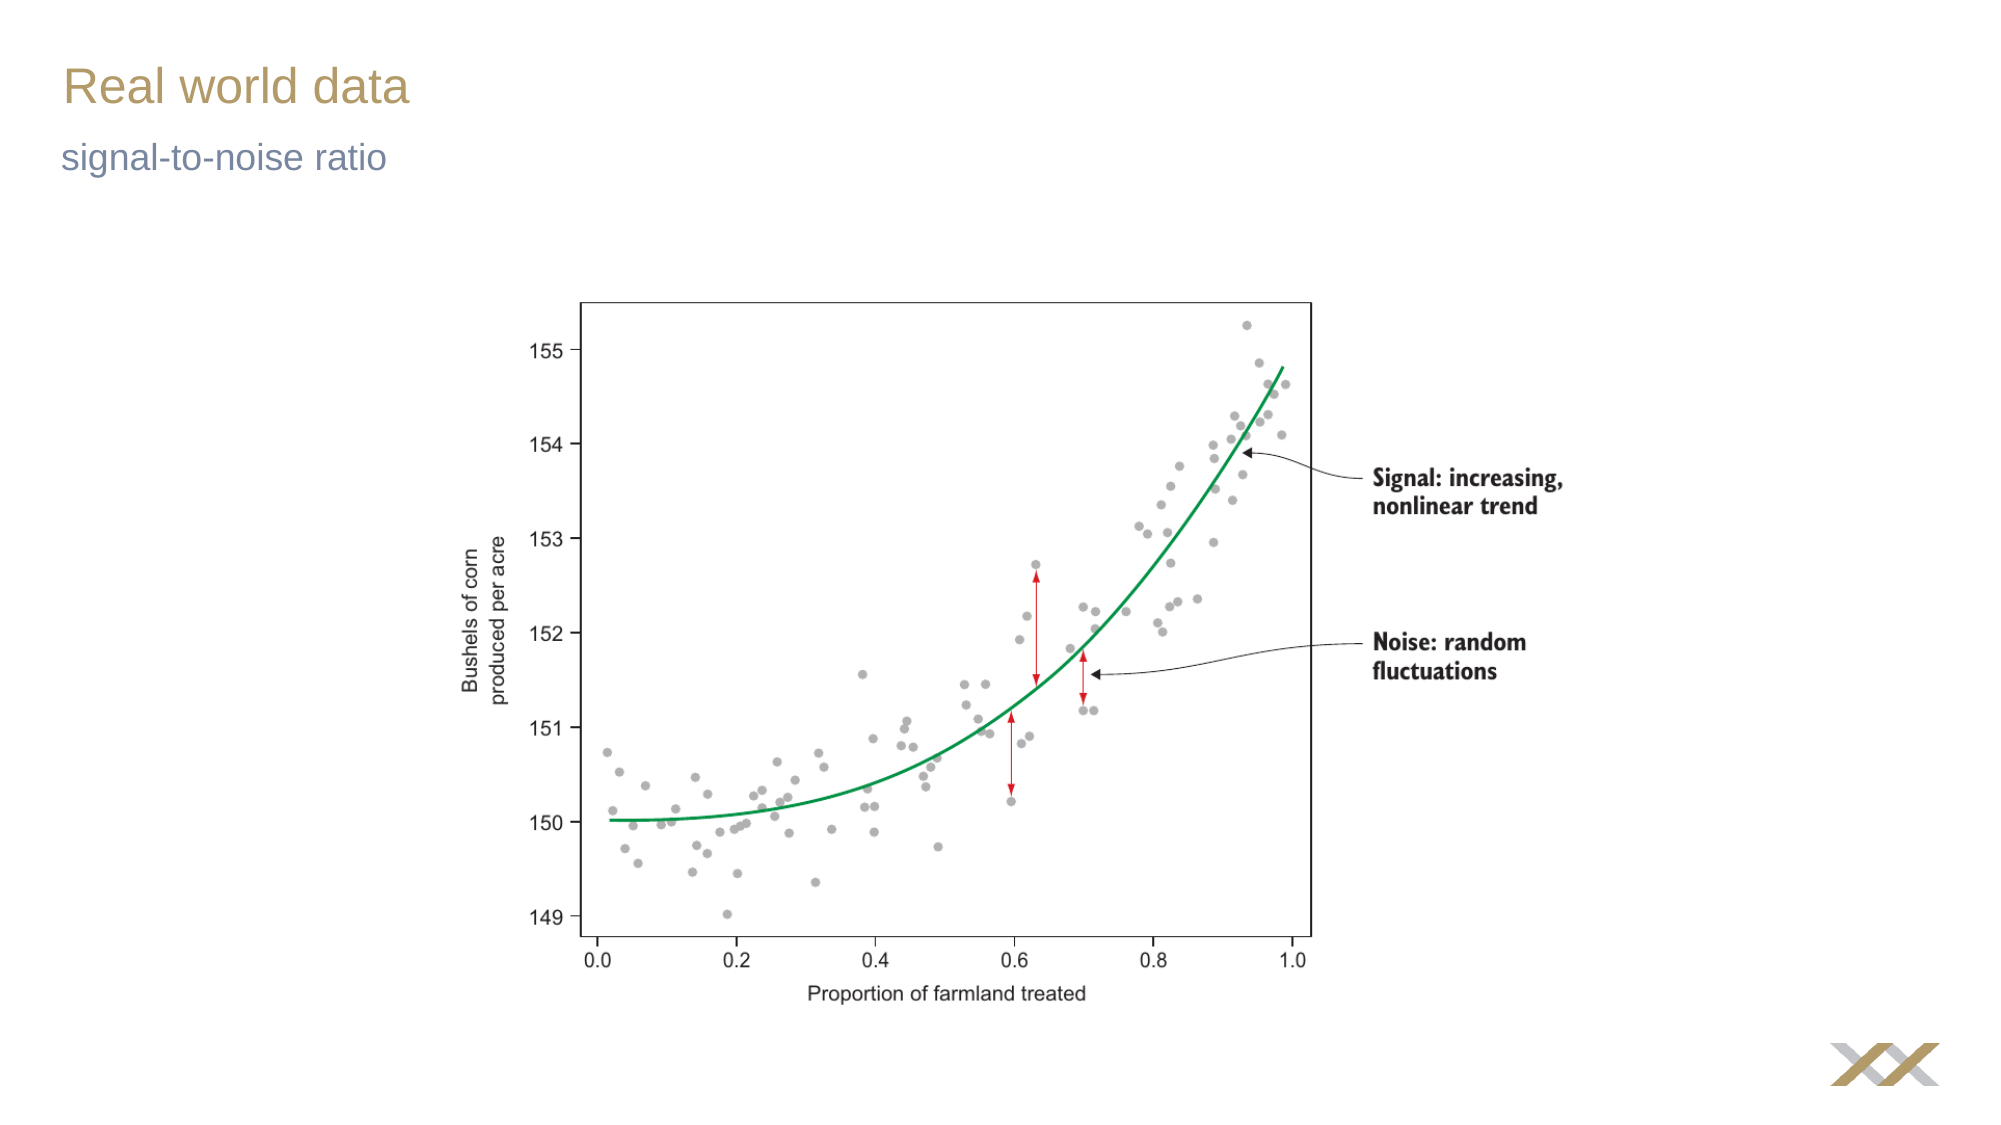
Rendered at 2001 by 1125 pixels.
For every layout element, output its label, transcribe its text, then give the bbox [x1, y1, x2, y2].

picture [1830, 1043, 1940, 1086]
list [399, 271, 1601, 1012]
list signal-to-noise ratio [60, 120, 1940, 195]
title Real world data [62, 60, 1941, 123]
